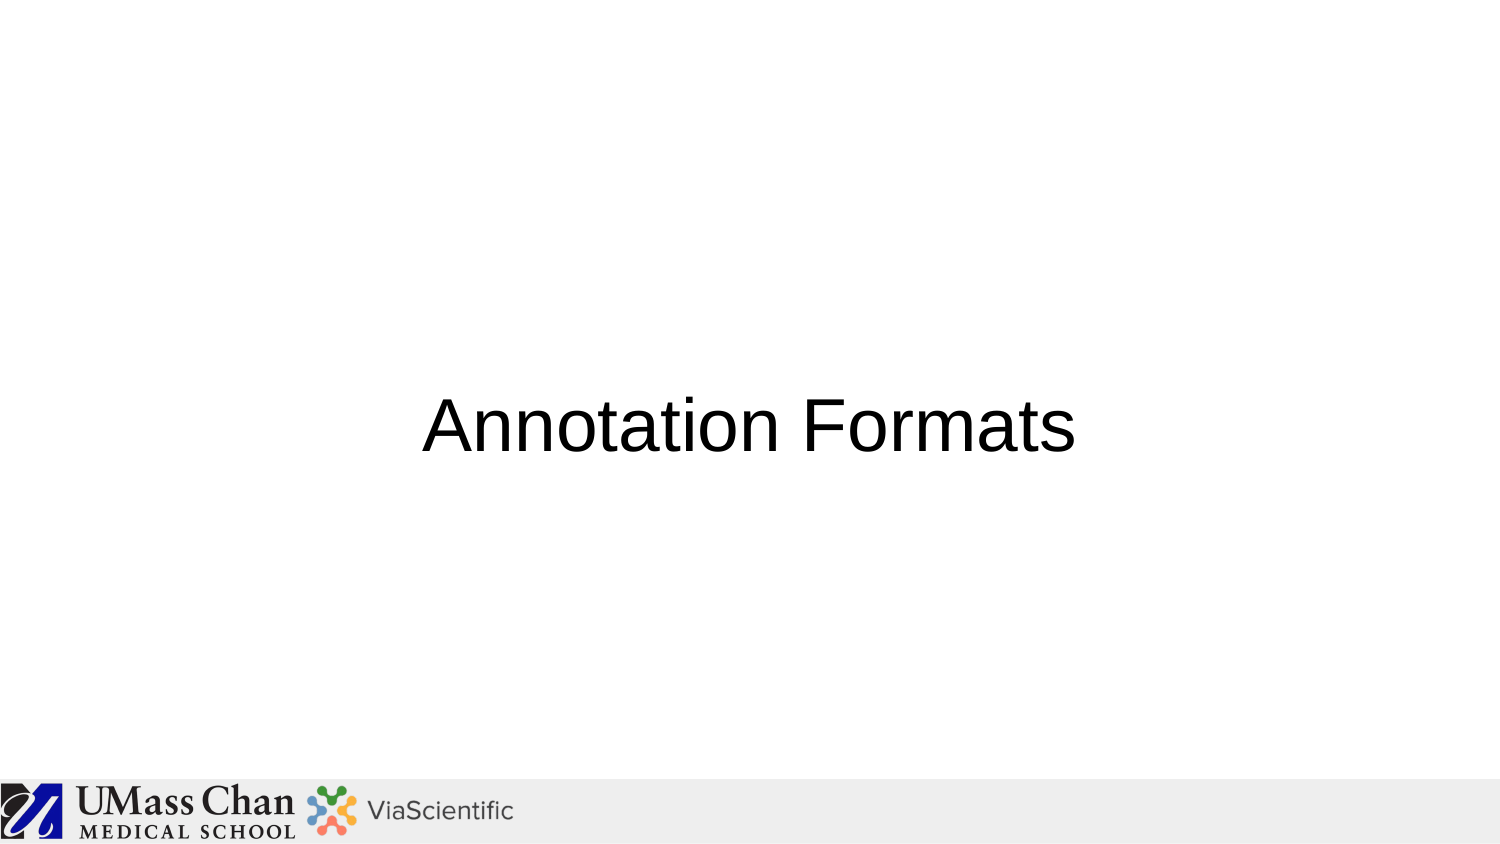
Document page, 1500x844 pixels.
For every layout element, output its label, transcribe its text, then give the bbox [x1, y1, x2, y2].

picture [0, 783, 296, 839]
title Annotation Formats [51, 352, 1449, 491]
picture [306, 783, 515, 840]
